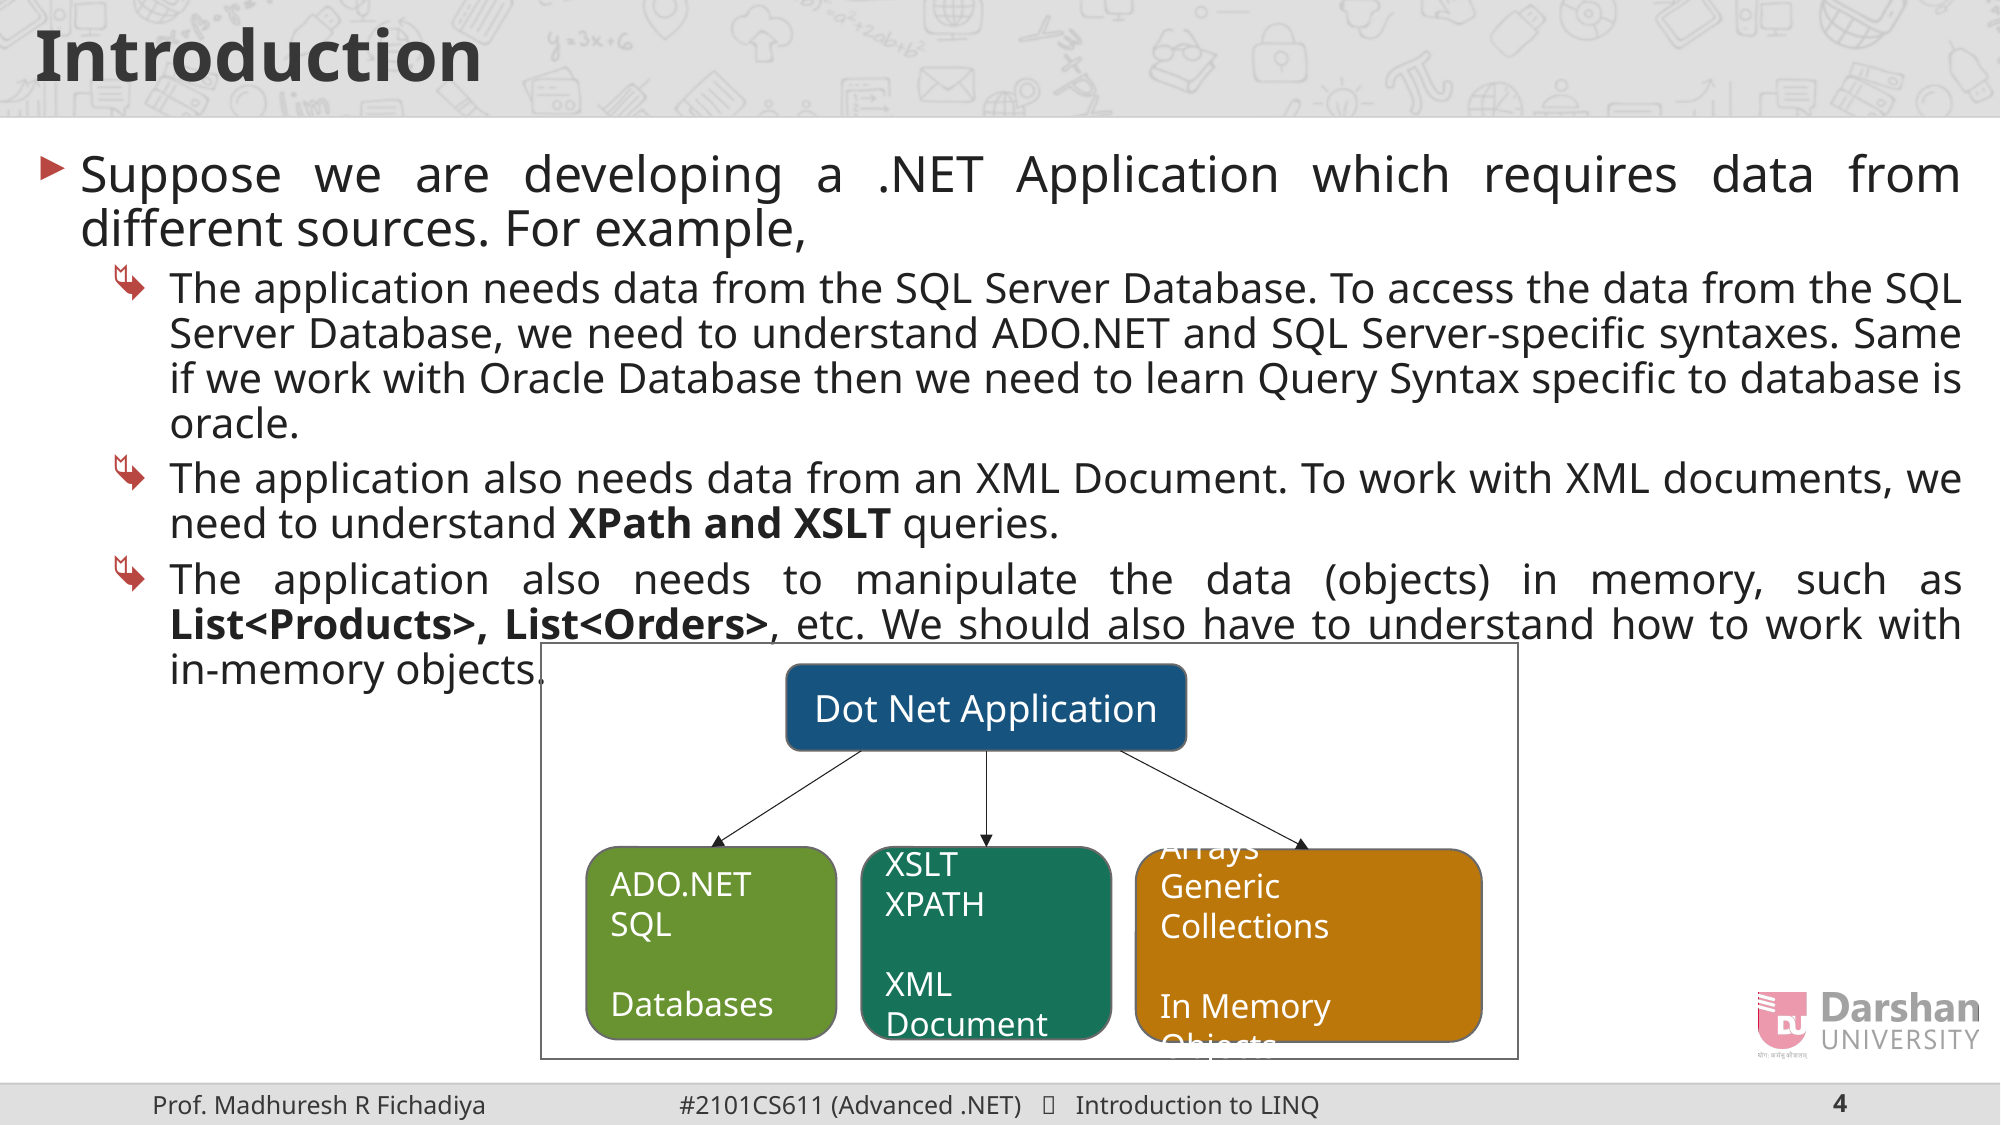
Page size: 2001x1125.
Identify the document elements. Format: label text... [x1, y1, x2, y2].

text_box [540, 643, 1519, 1059]
list Suppose we are developing a .NET Application which requires data from different sources. For example, The application needs data from the SQL Server Database. To access the data from the SQL Server Database, we need to understand ADO.NET and SQL Server-specific syntaxes. Same if we work with Oracle Database then we need to learn Query Syntax specific to database is oracle. The application also needs data from an XML Document. To work with XML documents, we need to understand XPath and XSLT queries. The application also needs to manipulate the data (objects) in memory, such as List<Products>, List<Orders>, etc. We should also have to understand how to work with in-memory objects. [21, 141, 1979, 1059]
title Introduction [0, 0, 2000, 117]
